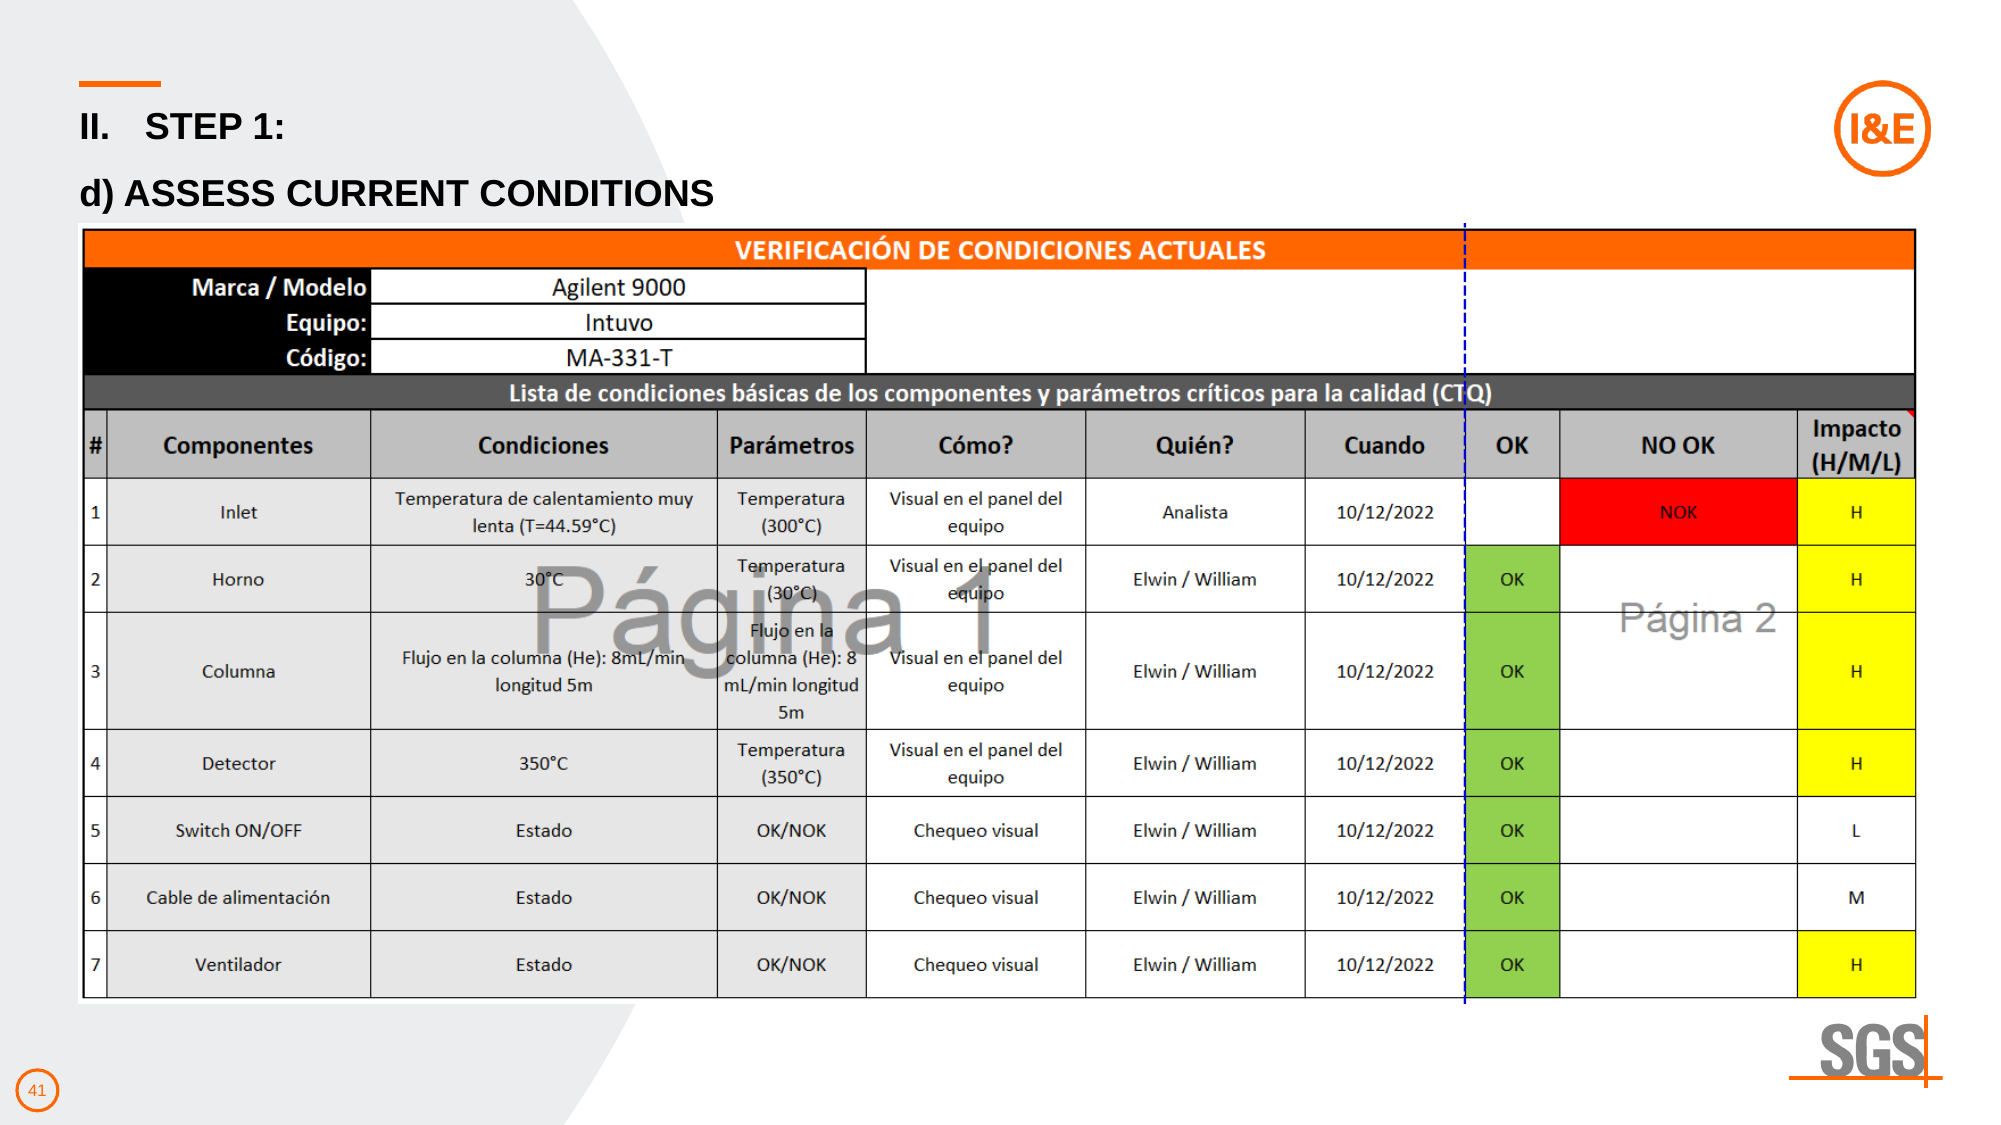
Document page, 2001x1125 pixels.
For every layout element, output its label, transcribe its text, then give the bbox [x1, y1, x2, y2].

picture [1834, 80, 1931, 177]
picture [78, 223, 1922, 1005]
text_box STEP 1: d) ASSESS CURRENT CONDITIONS [64, 71, 1065, 222]
